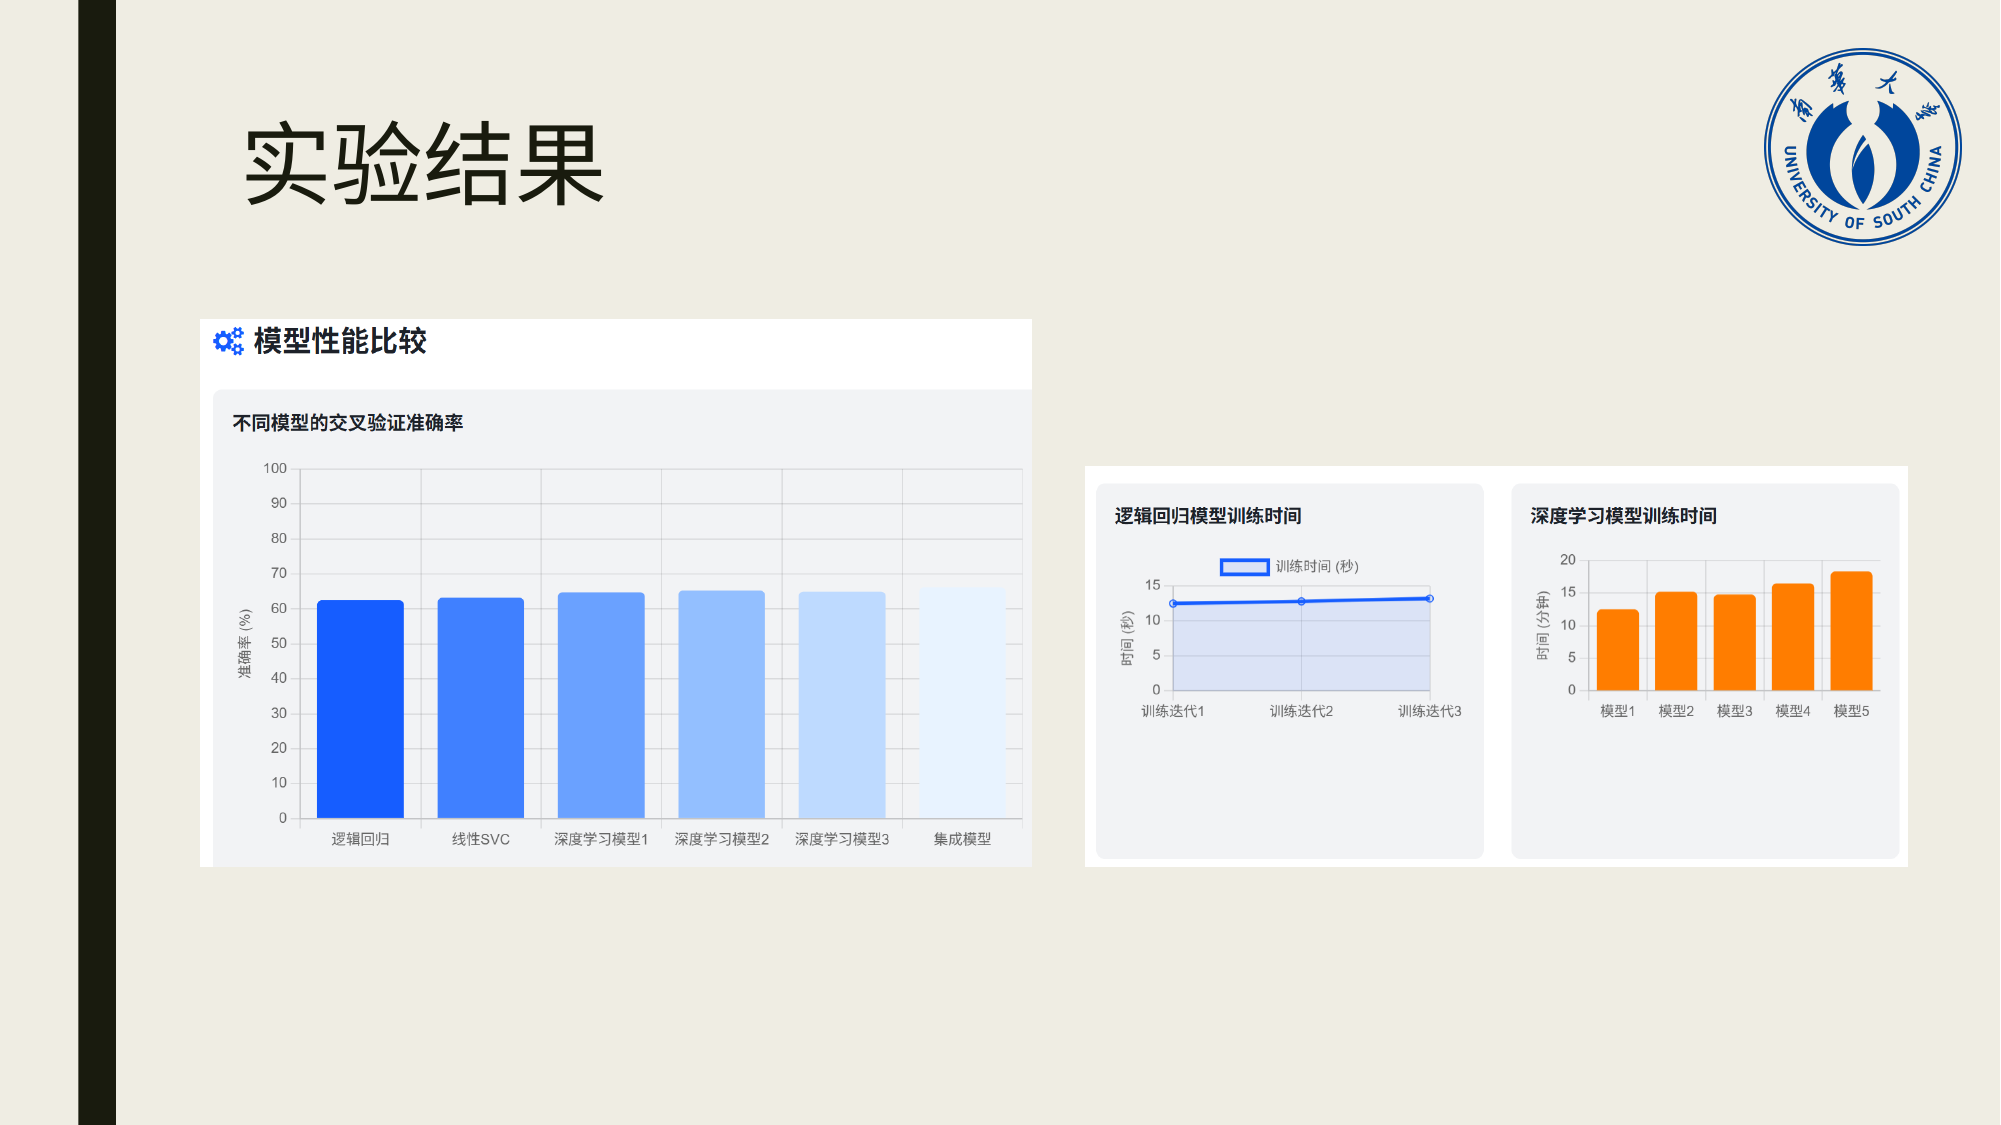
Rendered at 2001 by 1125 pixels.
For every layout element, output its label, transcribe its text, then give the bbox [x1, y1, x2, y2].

title 实验结果 [225, 112, 1800, 357]
picture [199, 319, 1032, 867]
picture [1764, 48, 1962, 246]
picture [1085, 466, 1908, 867]
